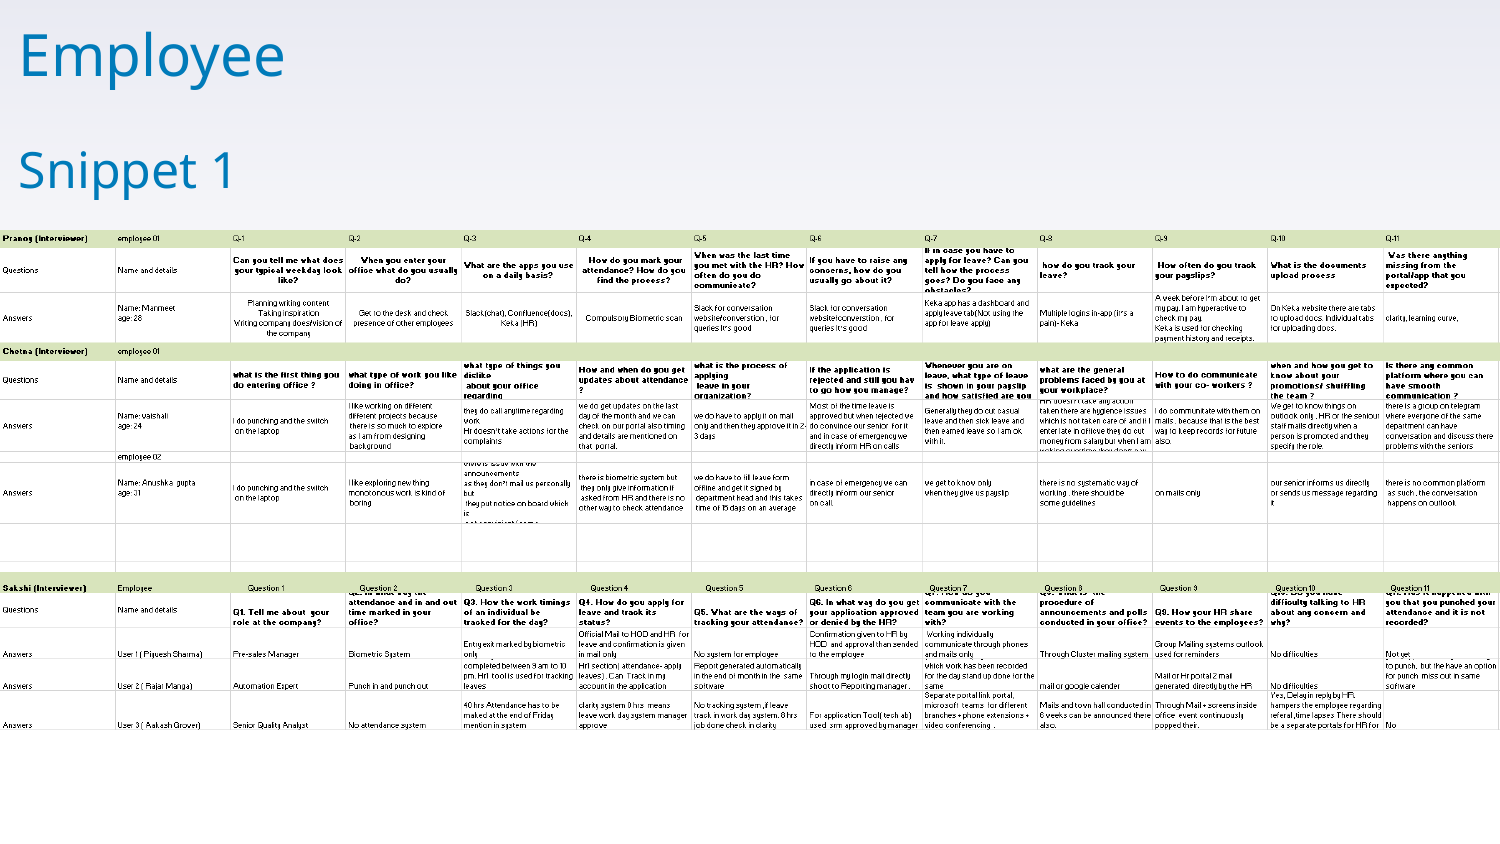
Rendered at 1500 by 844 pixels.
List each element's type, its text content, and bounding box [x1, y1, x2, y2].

text_box Snippet 1 [18, 115, 750, 228]
title Employee [18, 0, 750, 115]
picture [0, 229, 1500, 730]
